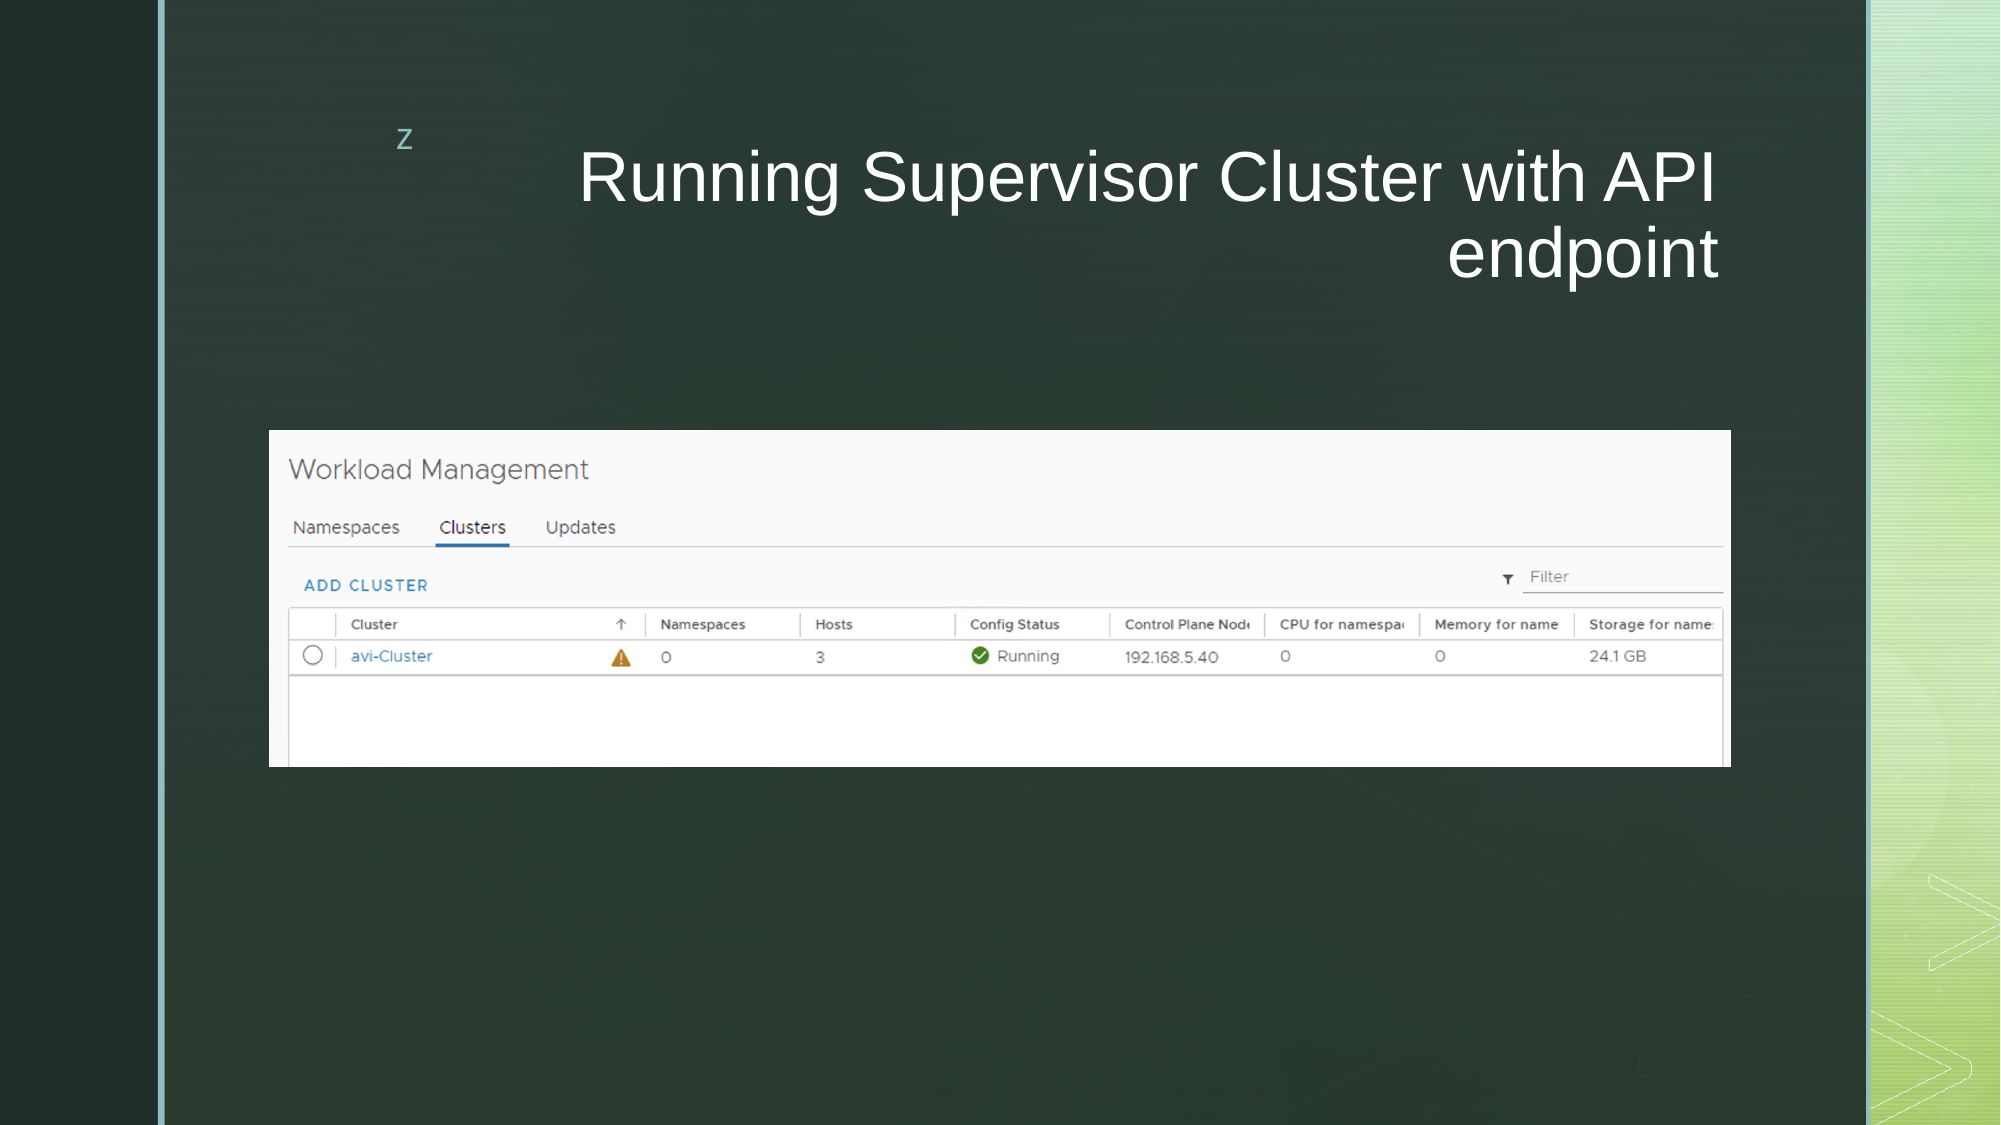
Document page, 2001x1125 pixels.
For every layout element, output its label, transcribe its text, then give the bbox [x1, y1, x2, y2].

picture [1871, 0, 2001, 1125]
picture [268, 430, 1732, 767]
title Running Supervisor Cluster with API endpoint [428, 132, 1734, 310]
